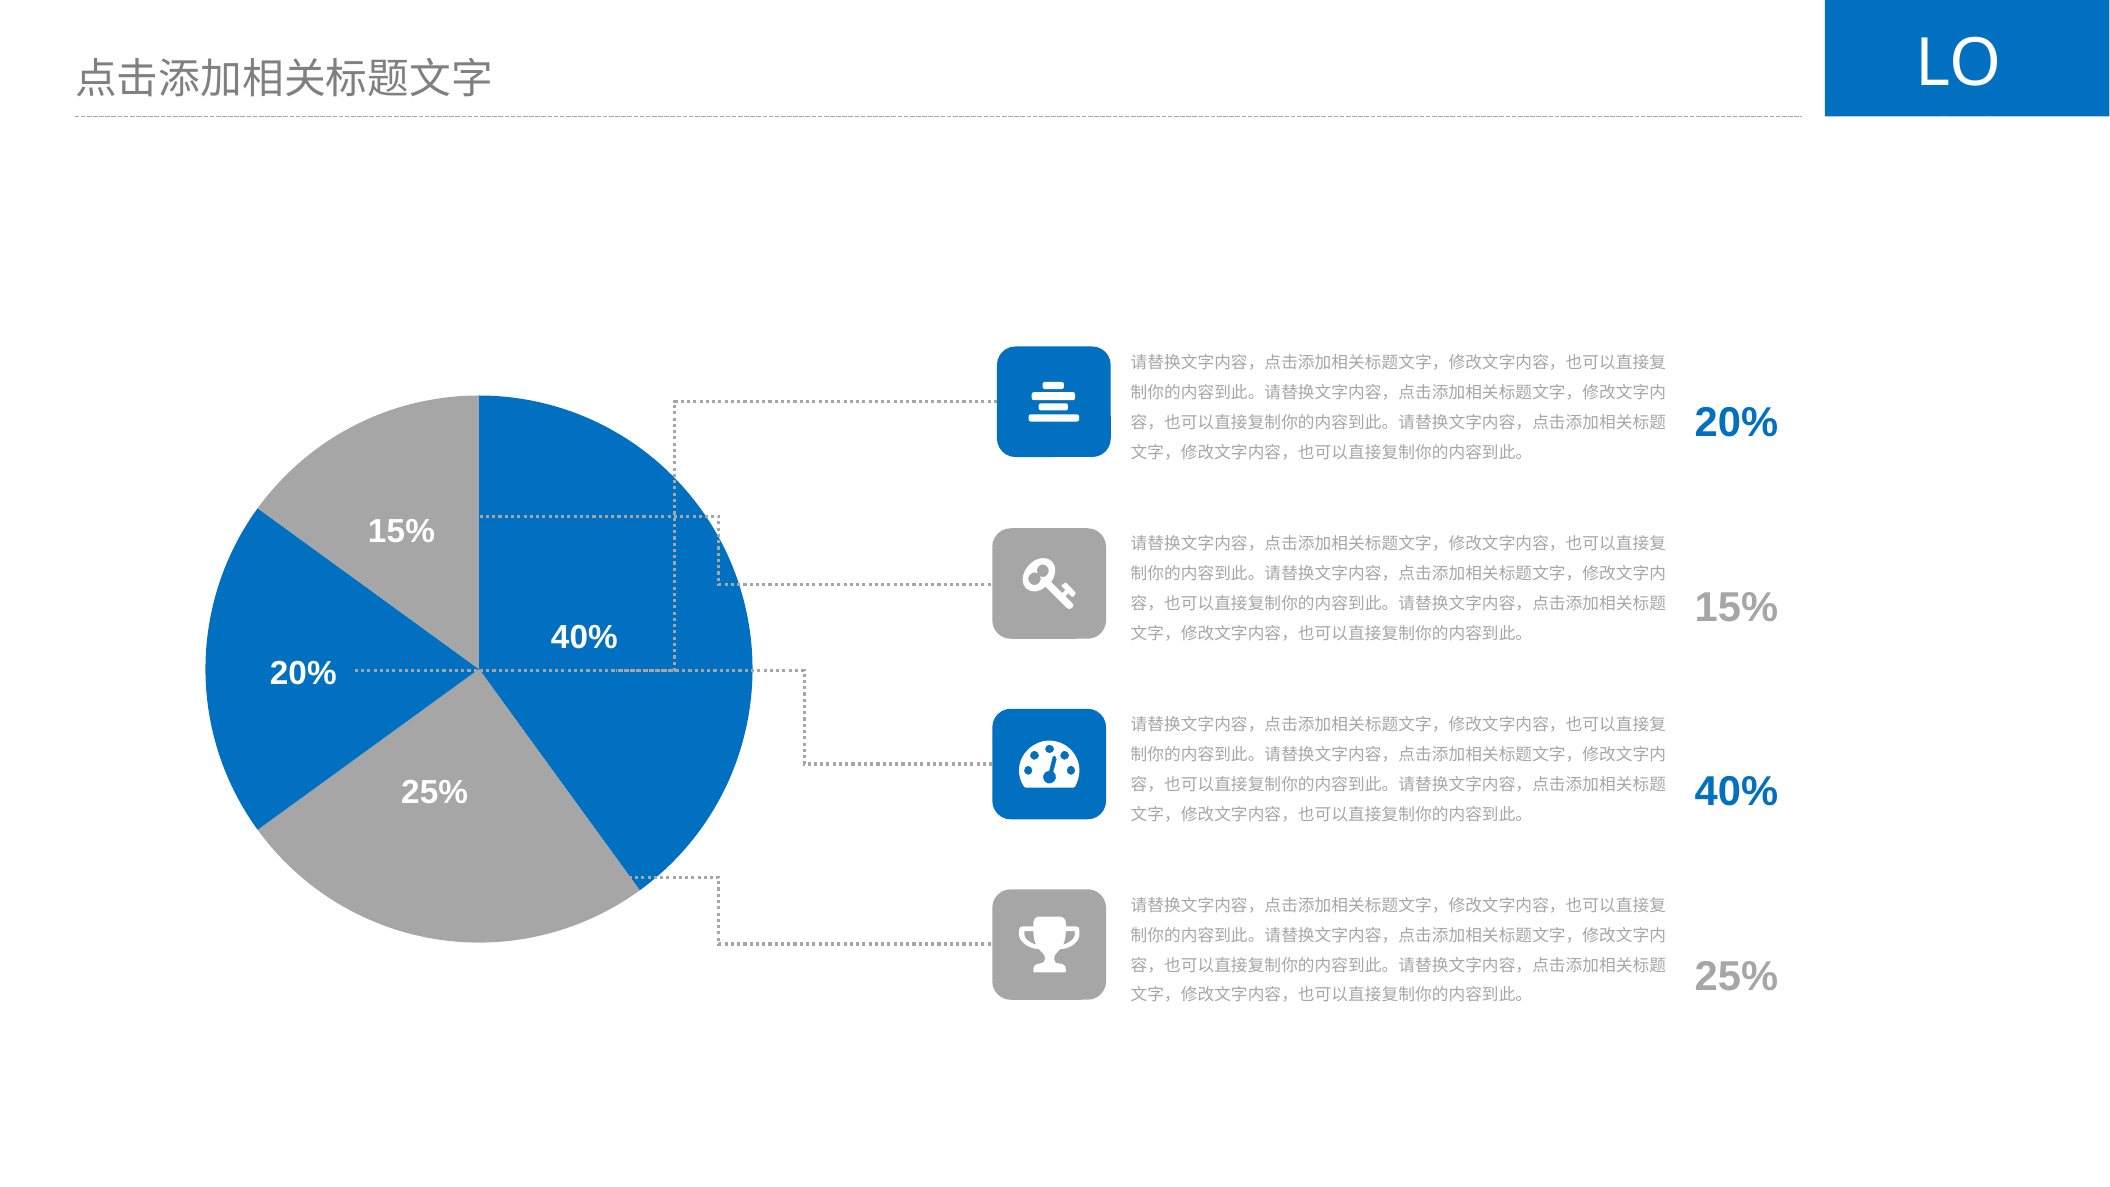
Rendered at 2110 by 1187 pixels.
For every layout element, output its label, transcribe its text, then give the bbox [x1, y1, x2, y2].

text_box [996, 346, 1111, 458]
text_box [992, 708, 1107, 820]
text_box 20% [1694, 394, 1779, 445]
text_box 请替换文字内容，点击添加相关标题文字，修改文字内容，也可以直接复制你的内容到此。请替换文字内容，点击添加相关标题文字，修改文字内容，也可以直接复制你的内容到此。请替换文字内容，点击添加相关标题文字，修改文字内容，也可以直接复制你的内容到此。 [1115, 877, 1688, 1012]
text_box 25% [1694, 948, 1779, 999]
text_box 请替换文字内容，点击添加相关标题文字，修改文字内容，也可以直接复制你的内容到此。请替换文字内容，点击添加相关标题文字，修改文字内容，也可以直接复制你的内容到此。请替换文字内容，点击添加相关标题文字，修改文字内容，也可以直接复制你的内容到此。 [1115, 696, 1688, 832]
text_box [1824, 0, 2110, 117]
text_box 15% [1694, 579, 1779, 630]
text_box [440, 516, 997, 585]
text_box 点击添加相关标题文字 [59, 44, 563, 107]
text_box 40% [1694, 763, 1779, 815]
chart [35, 354, 915, 999]
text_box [440, 877, 997, 945]
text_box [992, 889, 1107, 1000]
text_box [615, 670, 993, 764]
text_box 请替换文字内容，点击添加相关标题文字，修改文字内容，也可以直接复制你的内容到此。请替换文字内容，点击添加相关标题文字，修改文字内容，也可以直接复制你的内容到此。请替换文字内容，点击添加相关标题文字，修改文字内容，也可以直接复制你的内容到此。 [1115, 516, 1688, 651]
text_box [997, 528, 1107, 639]
text_box 请替换文字内容，点击添加相关标题文字，修改文字内容，也可以直接复制你的内容到此。请替换文字内容，点击添加相关标题文字，修改文字内容，也可以直接复制你的内容到此。请替换文字内容，点击添加相关标题文字，修改文字内容，也可以直接复制你的内容到此。 [1115, 334, 1688, 469]
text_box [352, 401, 997, 671]
